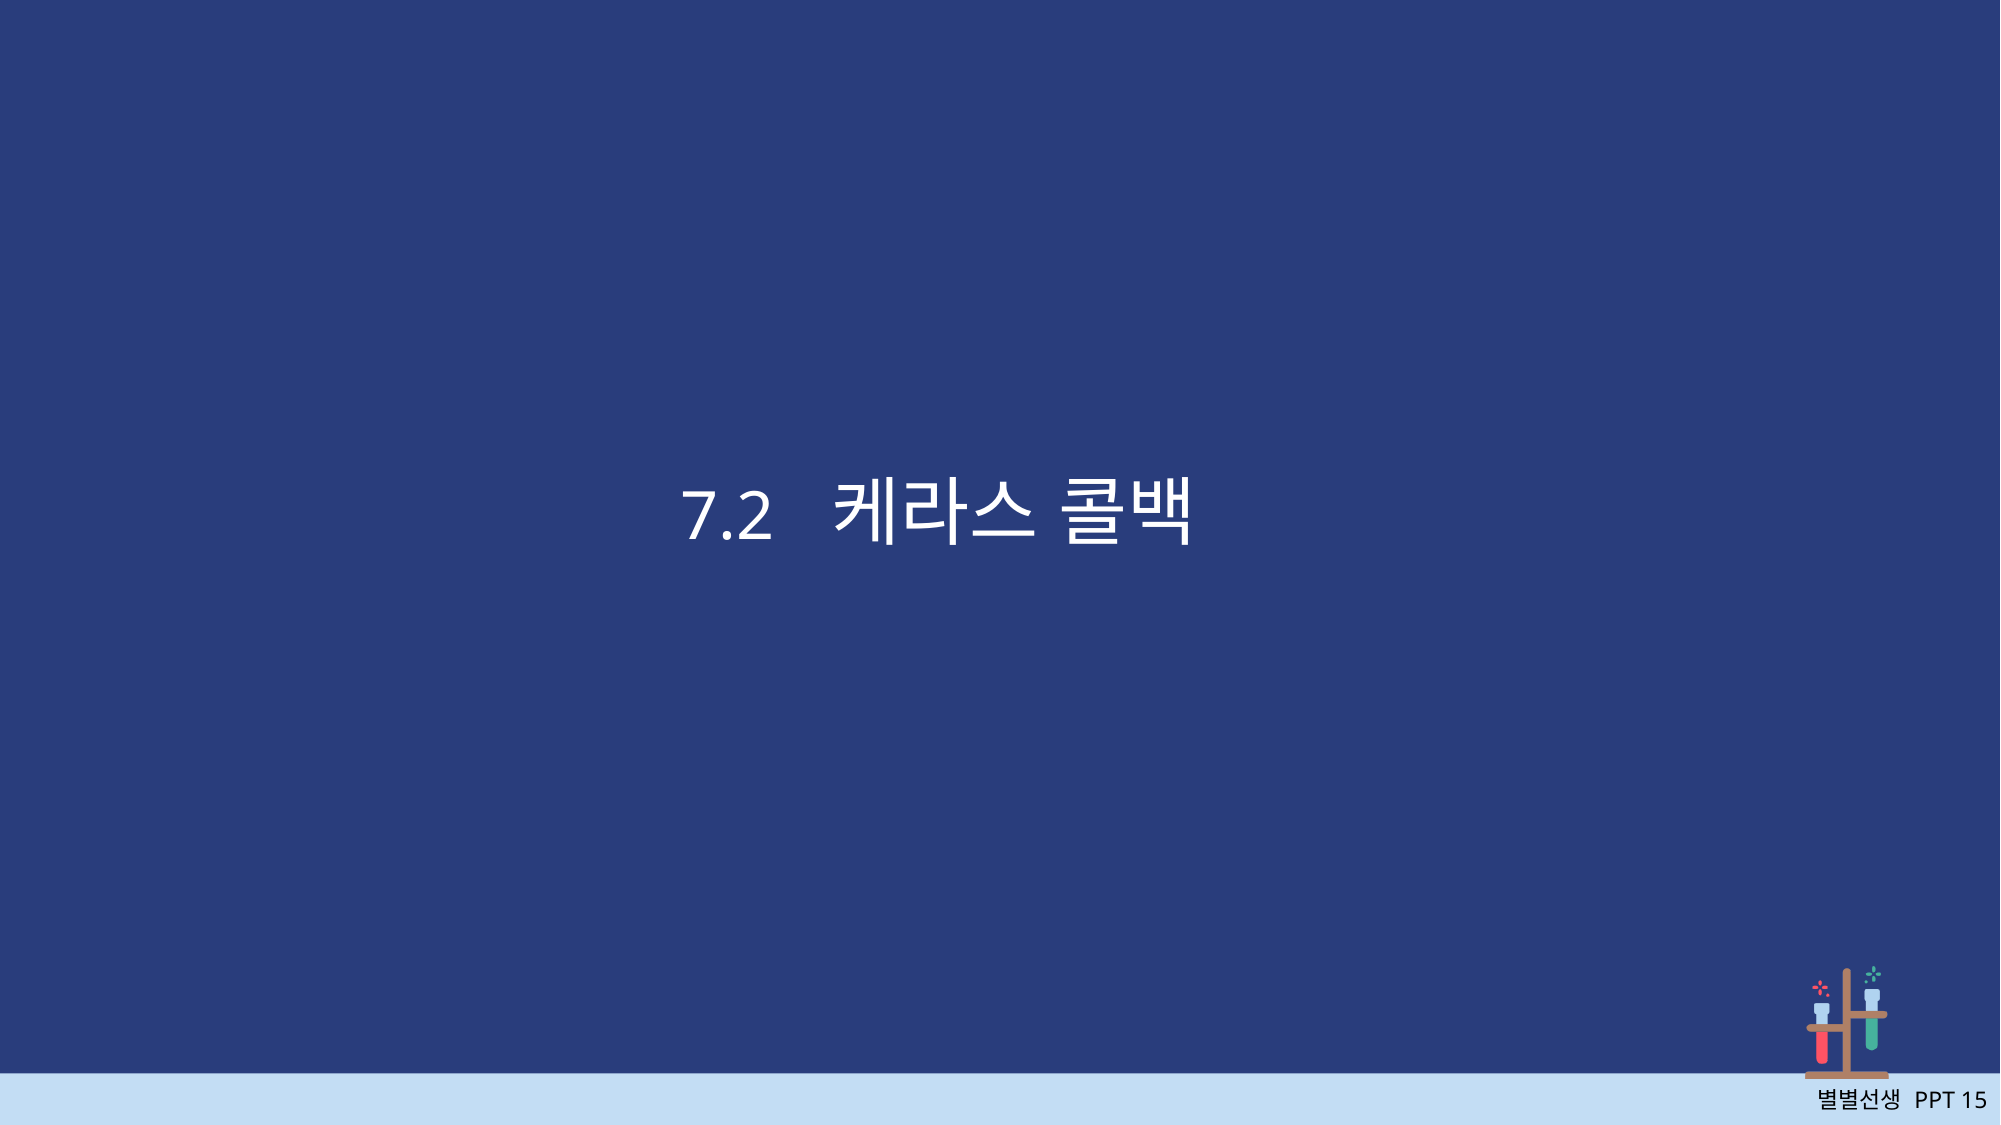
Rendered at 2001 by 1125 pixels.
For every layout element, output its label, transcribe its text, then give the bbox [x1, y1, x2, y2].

picture [1790, 966, 1903, 1079]
text_box 별별선생 PPT 15 [1802, 1078, 2000, 1121]
text_box [0, 1072, 2000, 1125]
text_box 7.2 케라스 콜백 [480, 457, 1397, 563]
